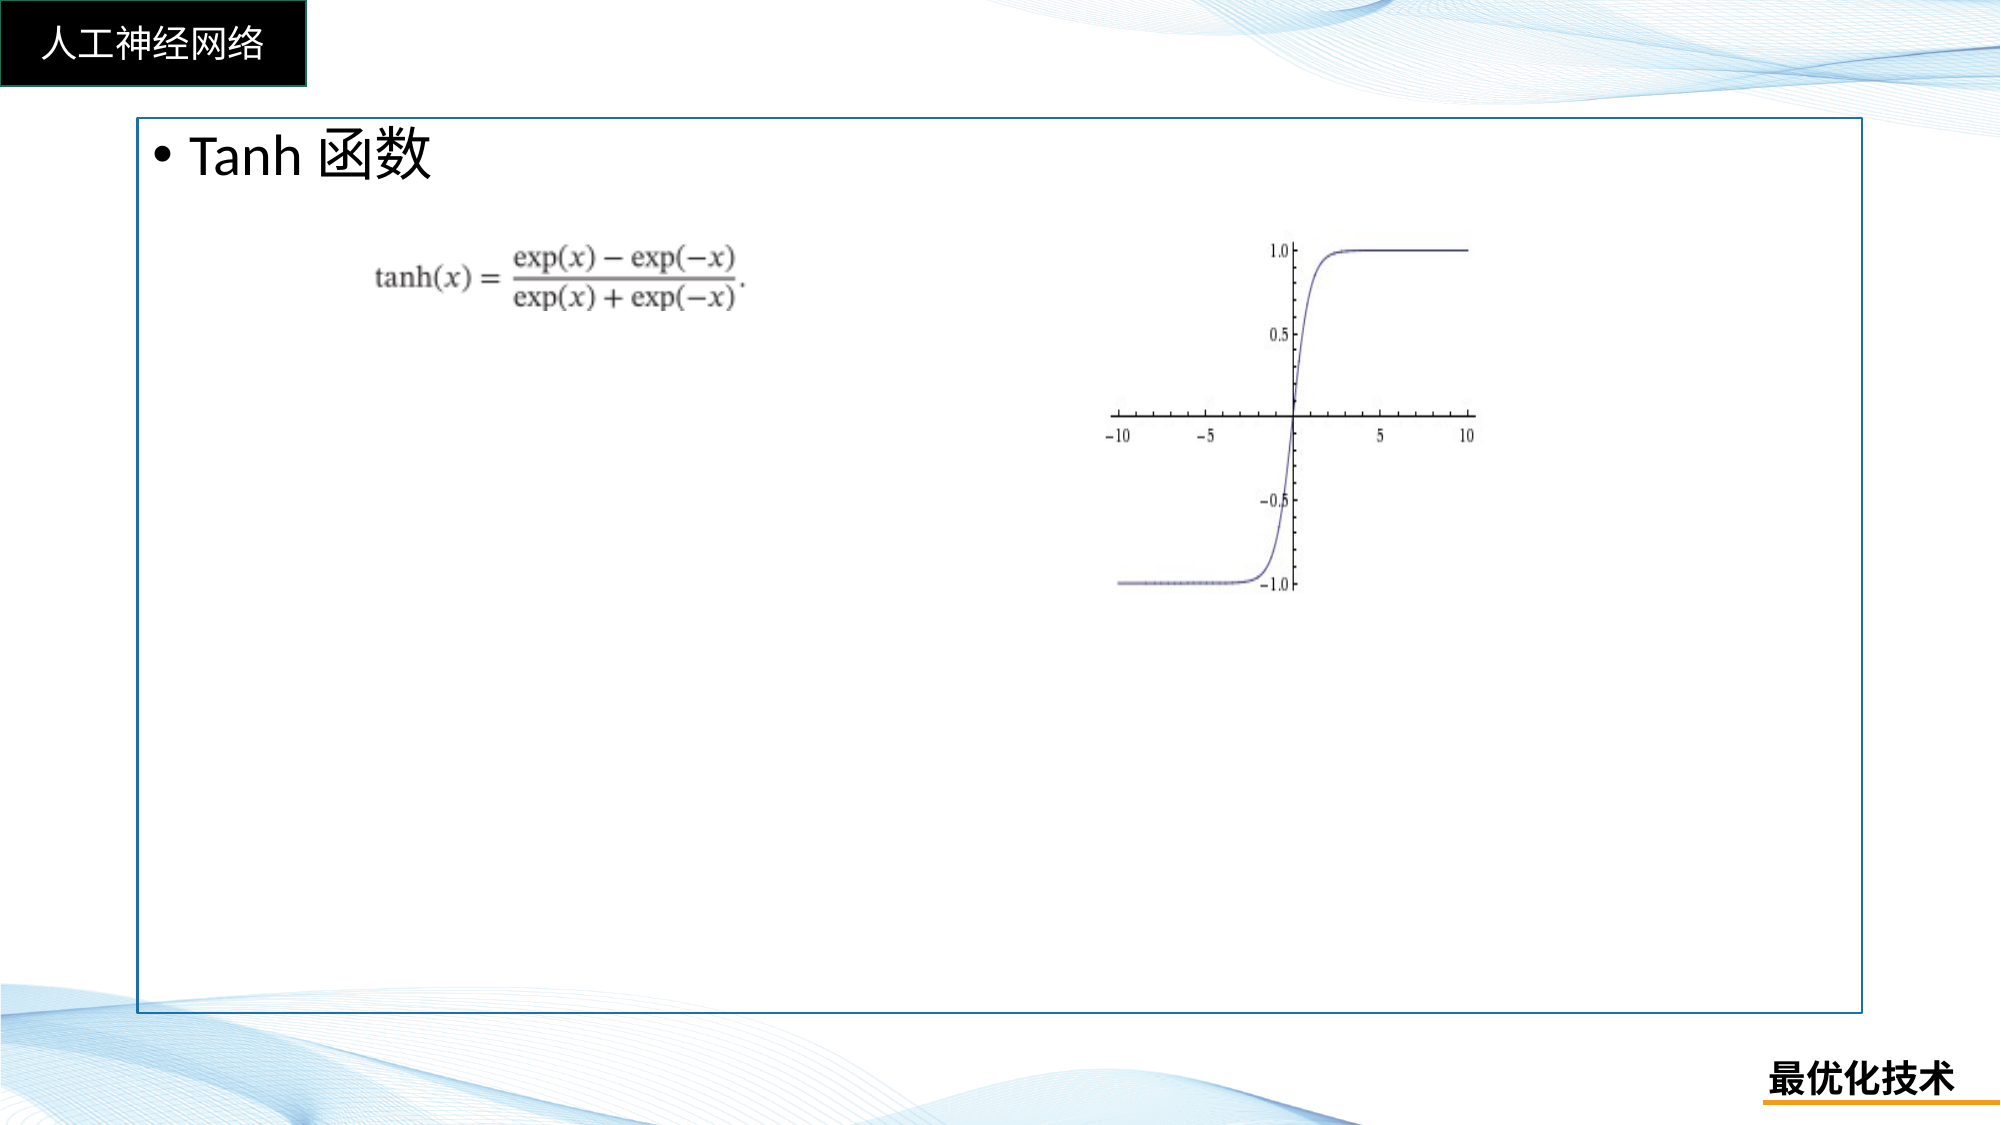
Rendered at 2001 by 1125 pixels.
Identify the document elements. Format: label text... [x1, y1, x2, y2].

list Tanh函数 [136, 117, 1863, 1014]
picture [233, 229, 835, 311]
picture [1096, 229, 1492, 614]
picture [885, 1, 1999, 148]
picture [2, 977, 1590, 1125]
